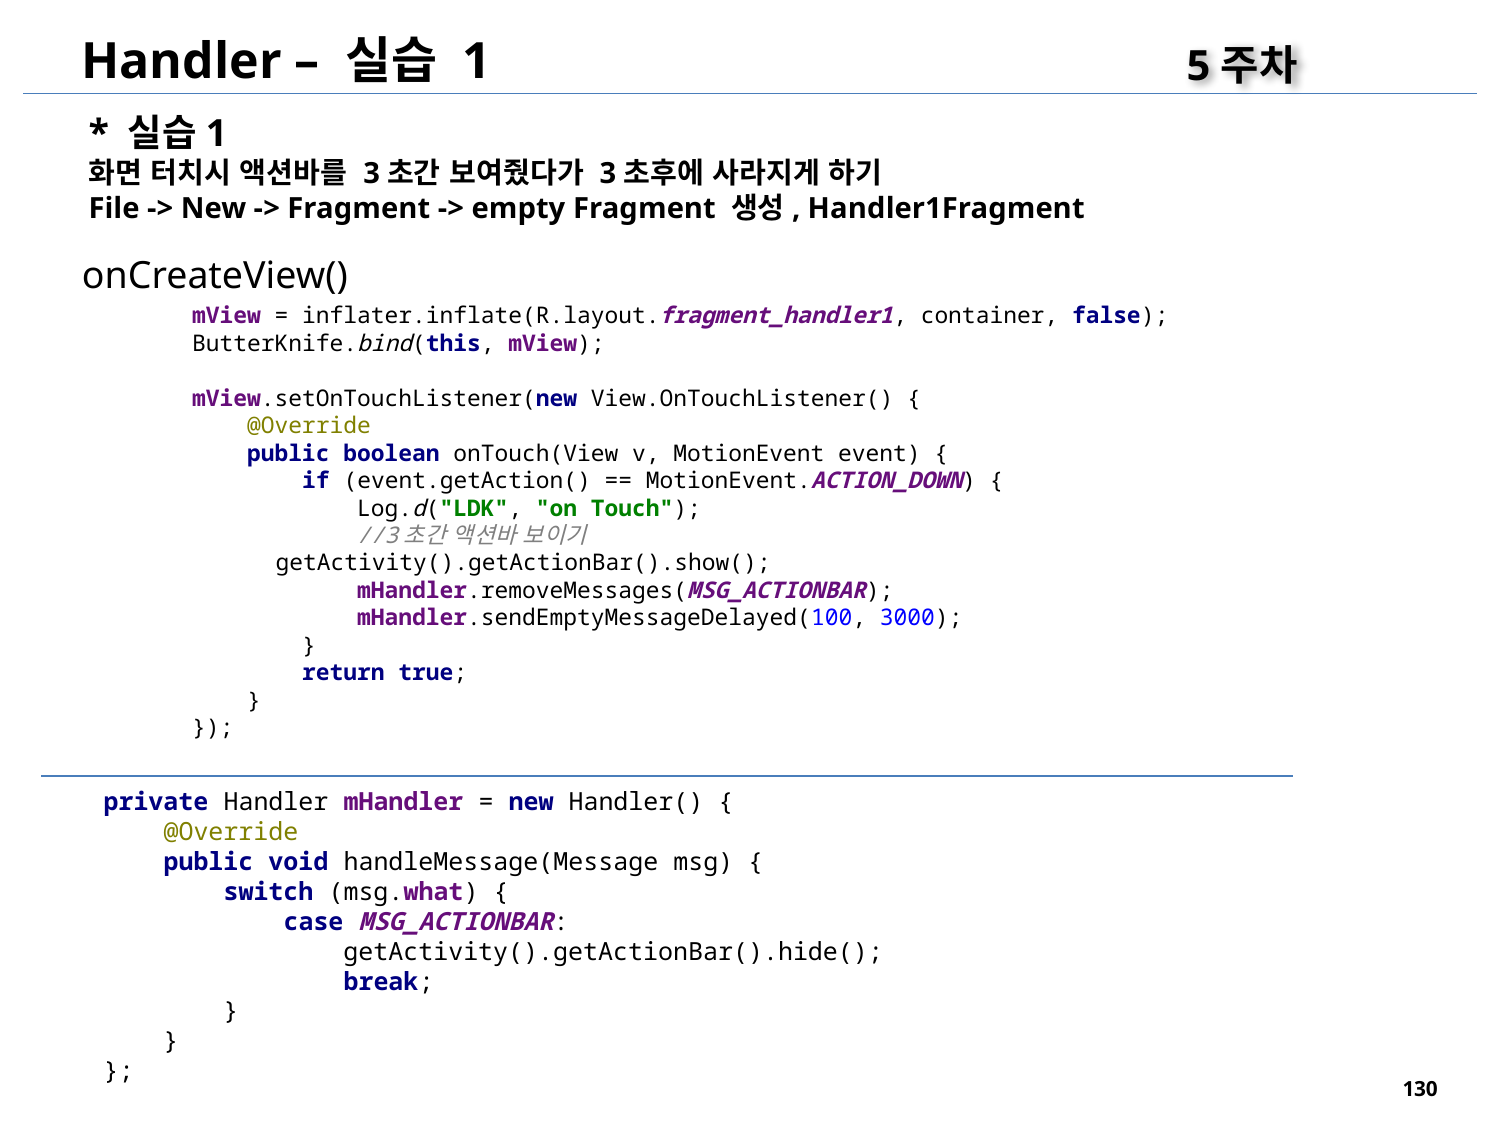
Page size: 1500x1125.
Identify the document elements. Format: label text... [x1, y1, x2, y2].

text_box Handler – 실습 1 [66, 20, 507, 96]
text_box mView = inflater.inflate(R.layout.fragment_handler1, container, false); ButterKnife.bind(this, mView); mView.setOnTouchListener(new View.OnTouchListener() { @Override public boolean onTouch(View v, MotionEvent event) { if (event.getAction() == MotionEvent.ACTION_DOWN) { Log.d("LDK", "on Touch"); //3초간 액션바 보이기 getActivity().getActionBar().show(); mHandler.removeMessages(MSG_ACTIONBAR); mHandler.sendEmptyMessageDelayed(100, 3000); } return true; } }); [177, 293, 1223, 748]
text_box private Handler mHandler = new Handler() { @Override public void handleMessage(Message msg) { switch (msg.what) { case MSG_ACTIONBAR: getActivity().getActionBar().hide(); break; } } }; [88, 784, 1122, 1093]
text_box onCreateView() [67, 243, 363, 304]
text_box * 실습1 화면 터치시 액션바를 3초간 보여줬다가 3초후에 사라지게 하기 File -> New -> Fragment -> empty Fragment 생성, Handler1Fragment [73, 101, 1433, 256]
text_box 5주차 [1171, 30, 1313, 96]
